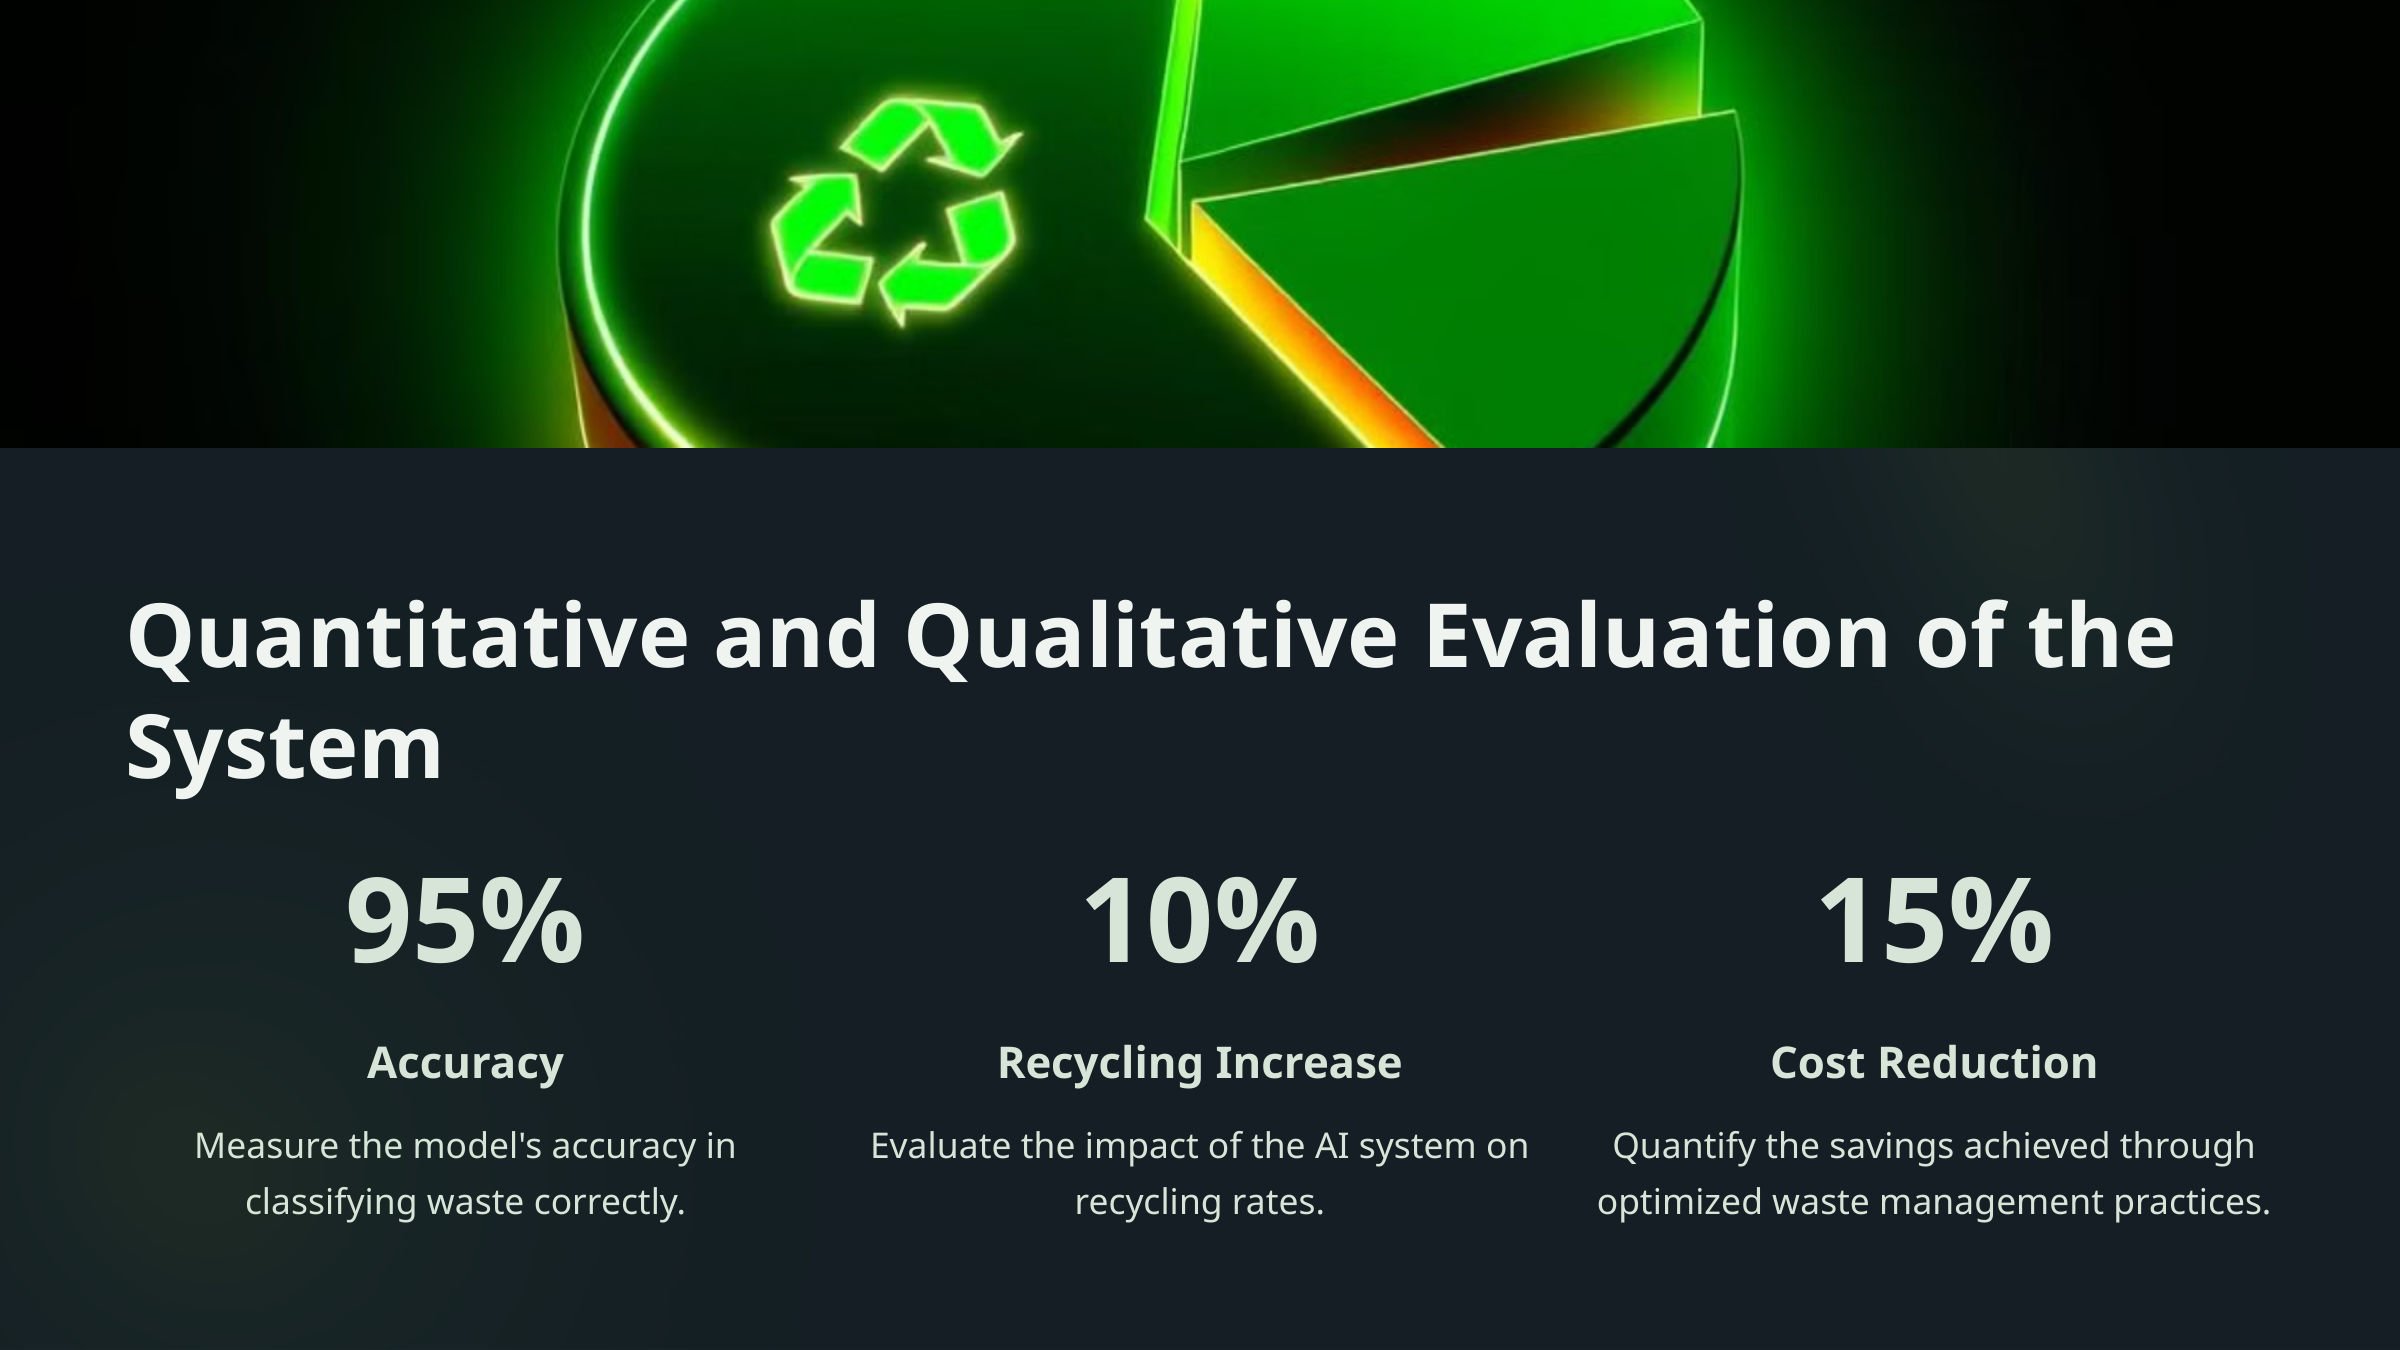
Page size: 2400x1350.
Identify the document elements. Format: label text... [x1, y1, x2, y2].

text_box Recycling Increase [865, 1031, 1535, 1088]
picture [0, 0, 2400, 448]
text_box 95% [125, 868, 806, 987]
text_box Quantify the savings achieved through optimized waste management practices. [1594, 1109, 2275, 1224]
text_box Cost Reduction [1656, 1031, 2213, 1088]
text_box Accuracy [241, 1031, 690, 1088]
text_box Measure the model's accuracy in classifying waste correctly. [125, 1109, 806, 1224]
text_box Quantitative and Qualitative Evaluation of the System [125, 573, 2275, 798]
text_box 15% [1594, 868, 2275, 987]
text_box Evaluate the impact of the AI system on recycling rates. [859, 1109, 1541, 1224]
text_box 10% [859, 868, 1541, 987]
